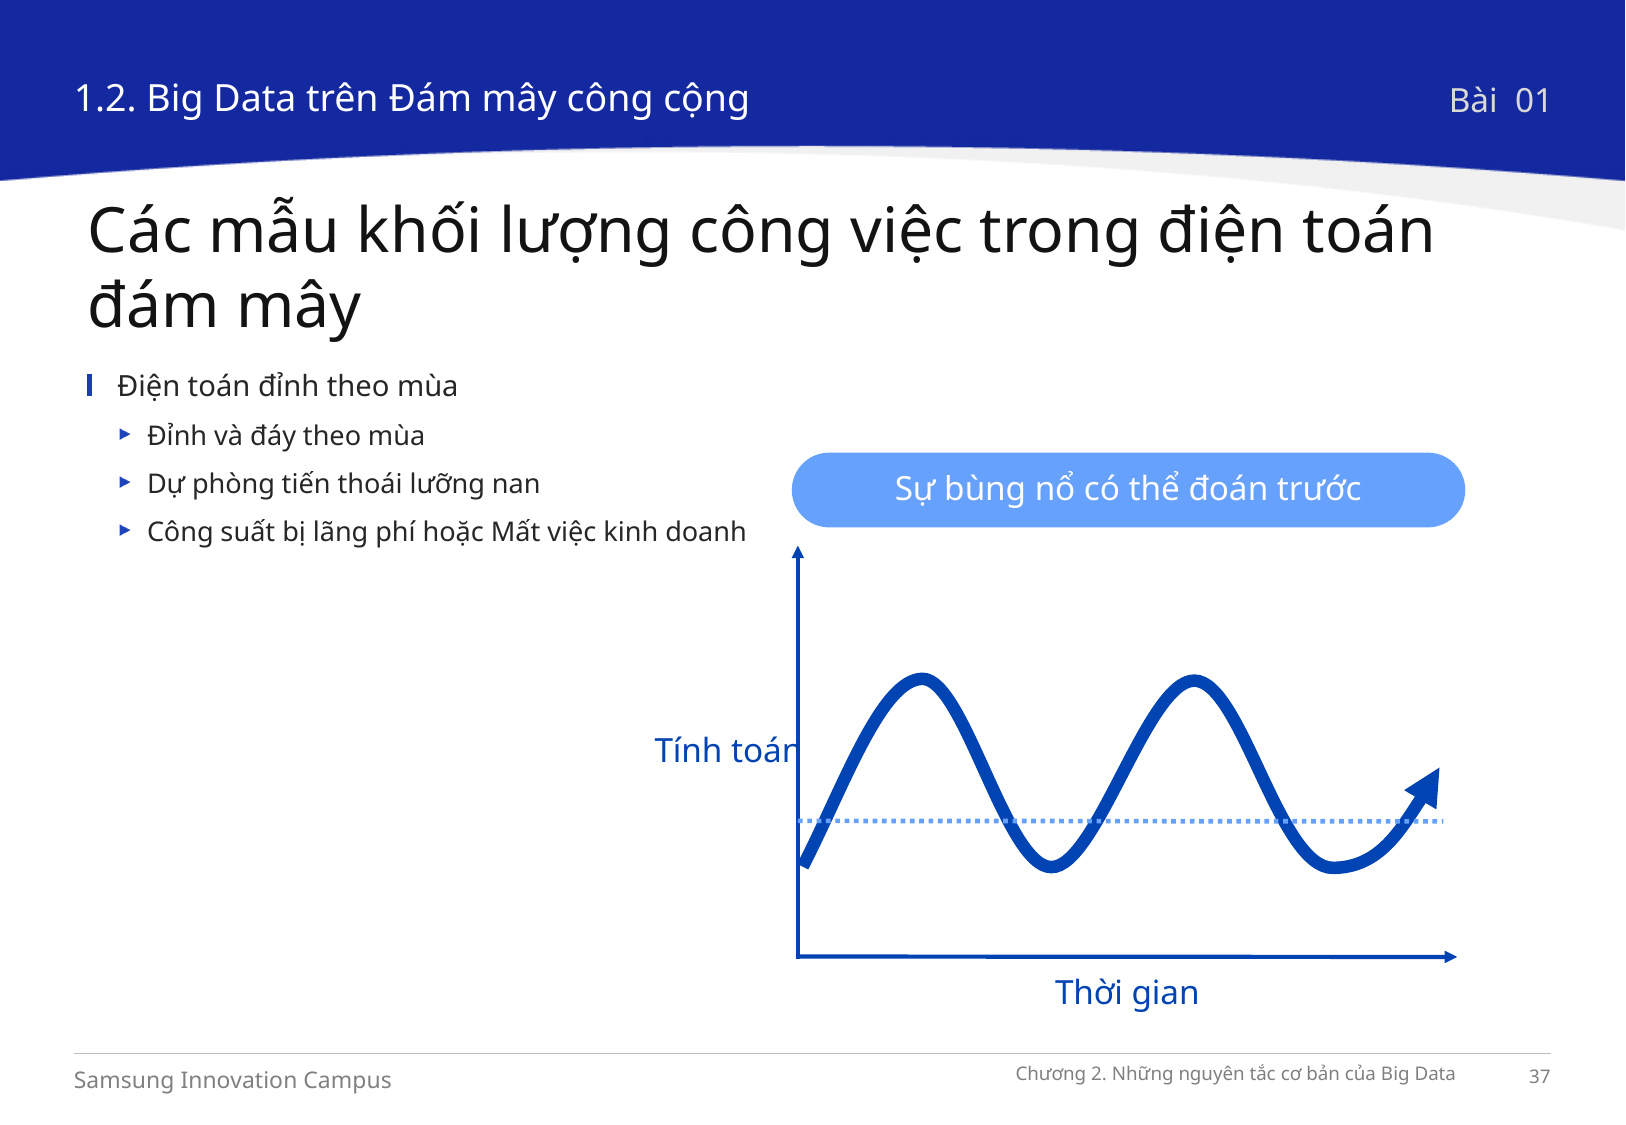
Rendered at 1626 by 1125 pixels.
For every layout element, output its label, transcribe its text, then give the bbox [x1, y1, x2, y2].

text_box [801, 822, 1097, 869]
text_box Tính toán [639, 722, 818, 752]
text_box [1284, 822, 1406, 870]
text_box [823, 753, 1010, 820]
text_box Thời gian [1040, 963, 1215, 1019]
list 1.2. Big Data trên Đám mây công cộng [73, 73, 1308, 119]
text_box Tính toán [639, 753, 818, 777]
list Điện toán đỉnh theo mùa Đỉnh và đáy theo mùa Dự phòng tiến thoái lưỡng nan Công suất bị lãng phí hoặc Mất việc kinh doanh [87, 365, 1531, 516]
list Bài 01 [1423, 79, 1554, 120]
text_box [855, 677, 978, 752]
list Các mẫu khối lượng công việc trong điện toán đám mây [87, 224, 1531, 306]
text_box [1096, 679, 1440, 820]
text_box Sự bùng nổ có thể đoán trước [790, 451, 1467, 529]
picture [0, 0, 1625, 1125]
